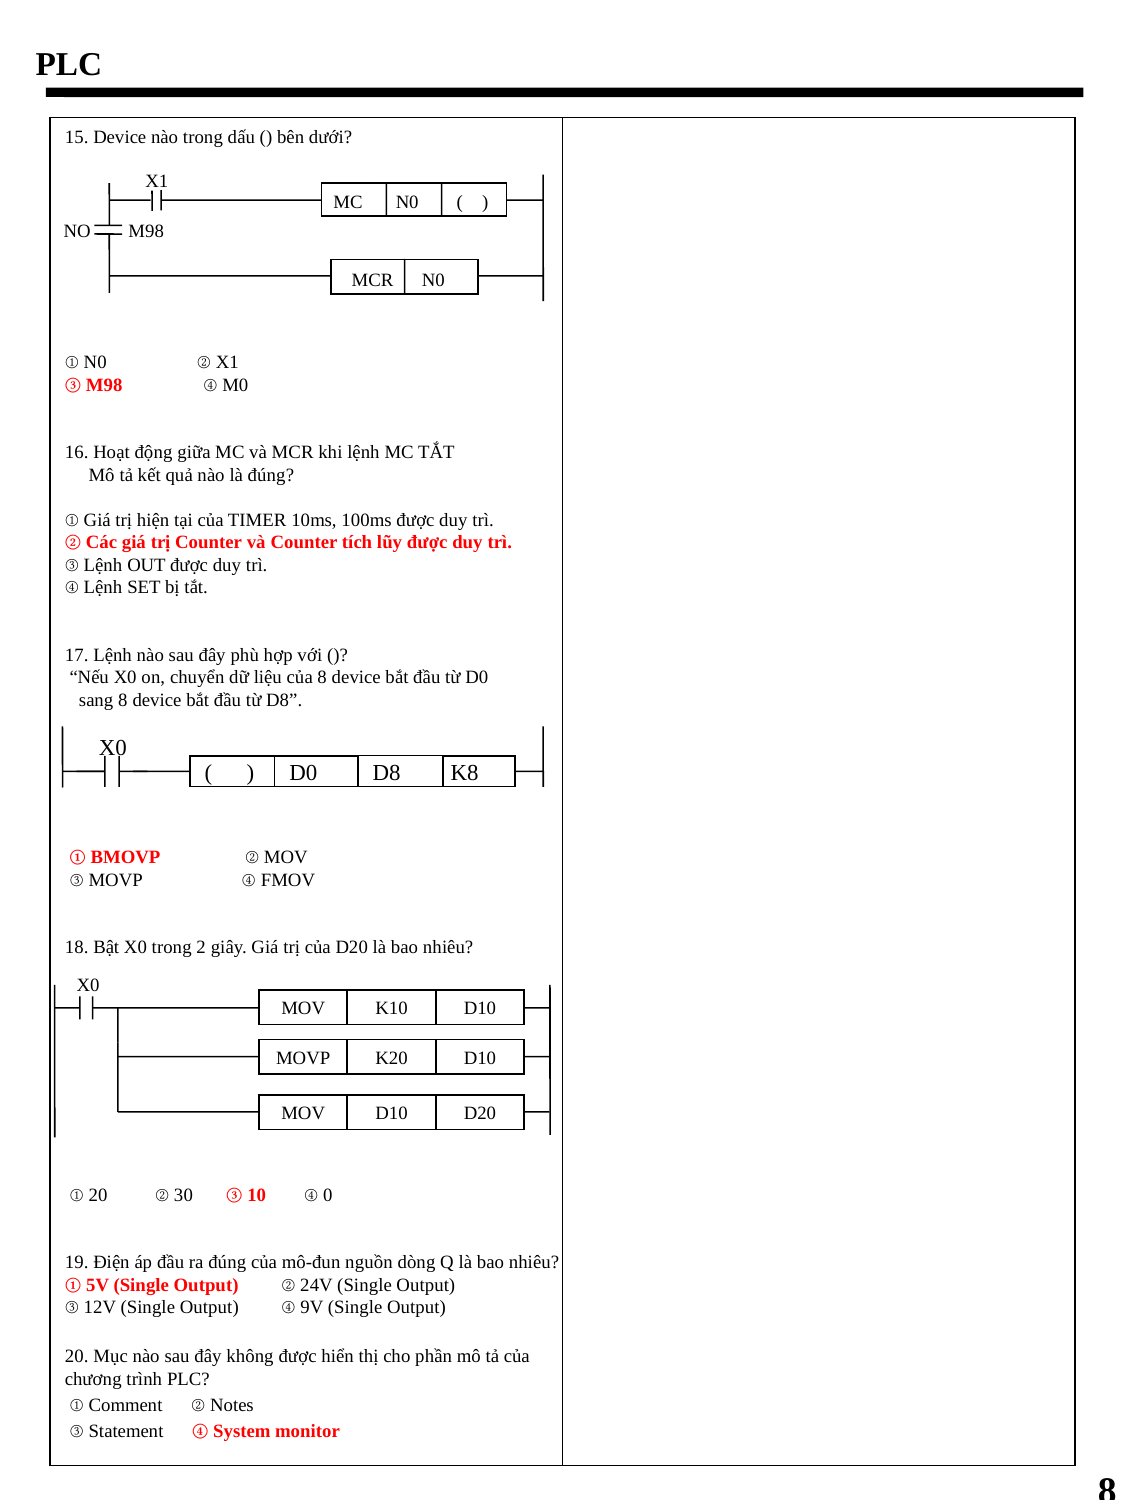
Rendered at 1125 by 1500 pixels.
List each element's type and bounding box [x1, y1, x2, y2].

text_box [20, 34, 126, 90]
text_box [48, 117, 1075, 1466]
text_box [1083, 1458, 1118, 1500]
